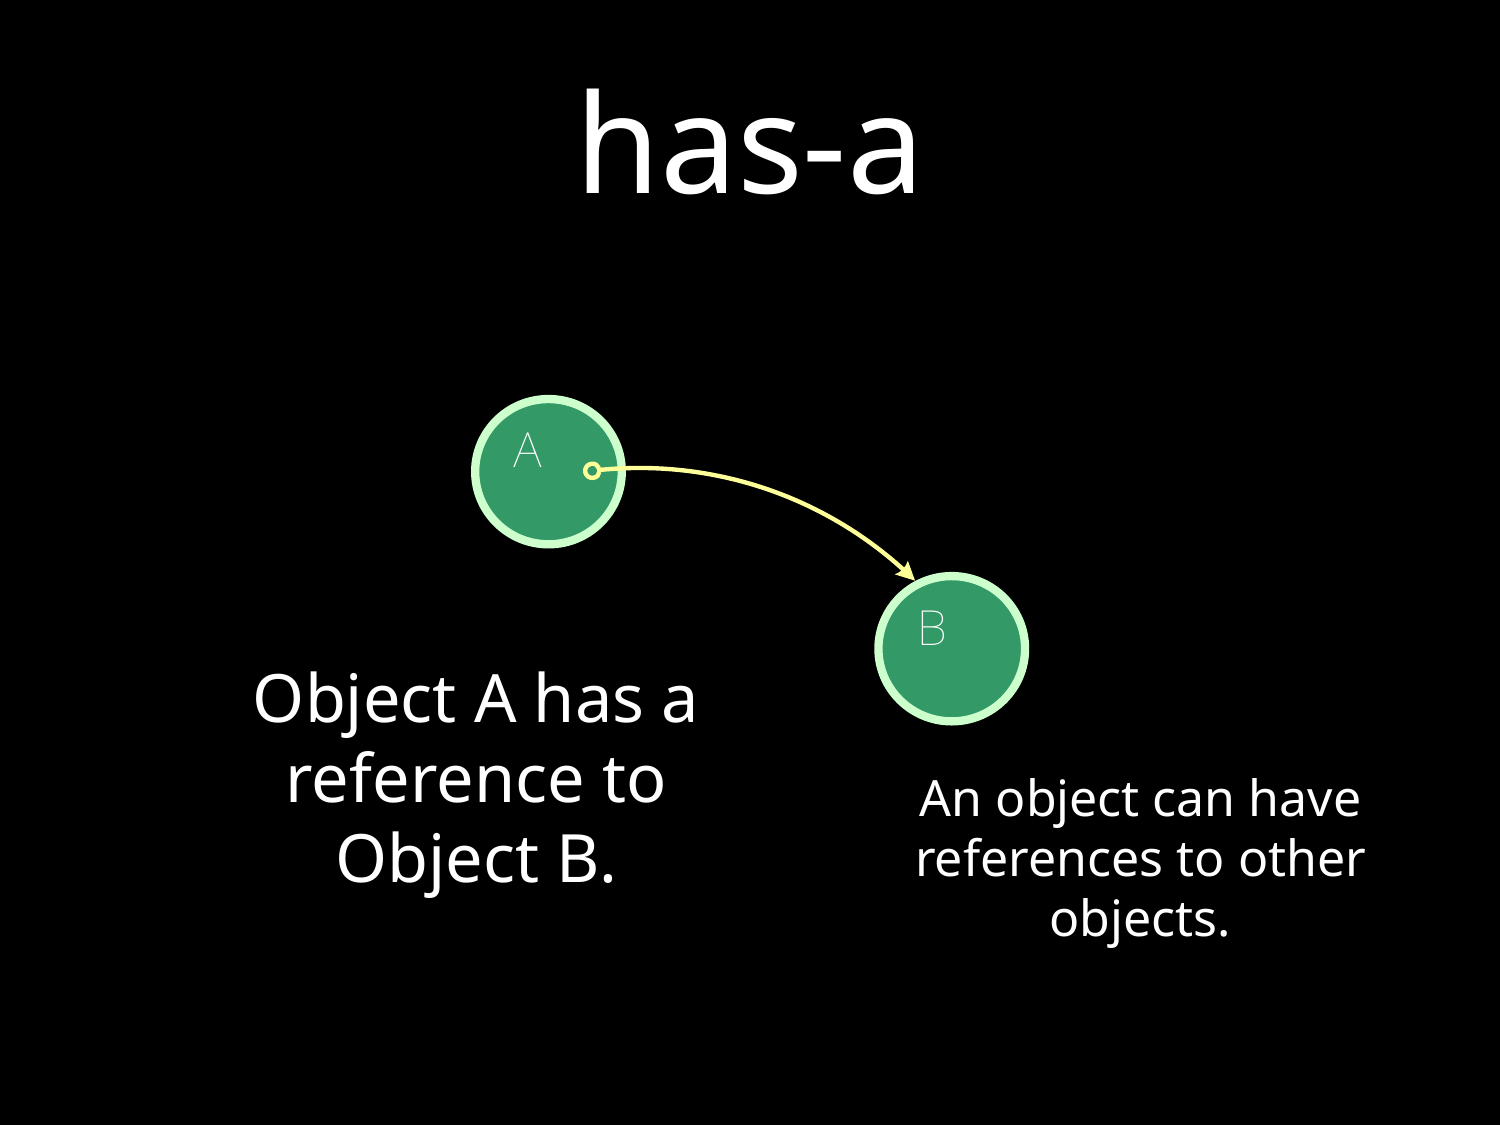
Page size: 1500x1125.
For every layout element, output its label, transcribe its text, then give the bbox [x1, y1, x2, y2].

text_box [464, 388, 1036, 737]
text_box An object can have references to other objects. [848, 758, 1434, 954]
text_box Object A has a reference to Object B. [208, 648, 744, 903]
title has-a [74, 44, 1426, 233]
